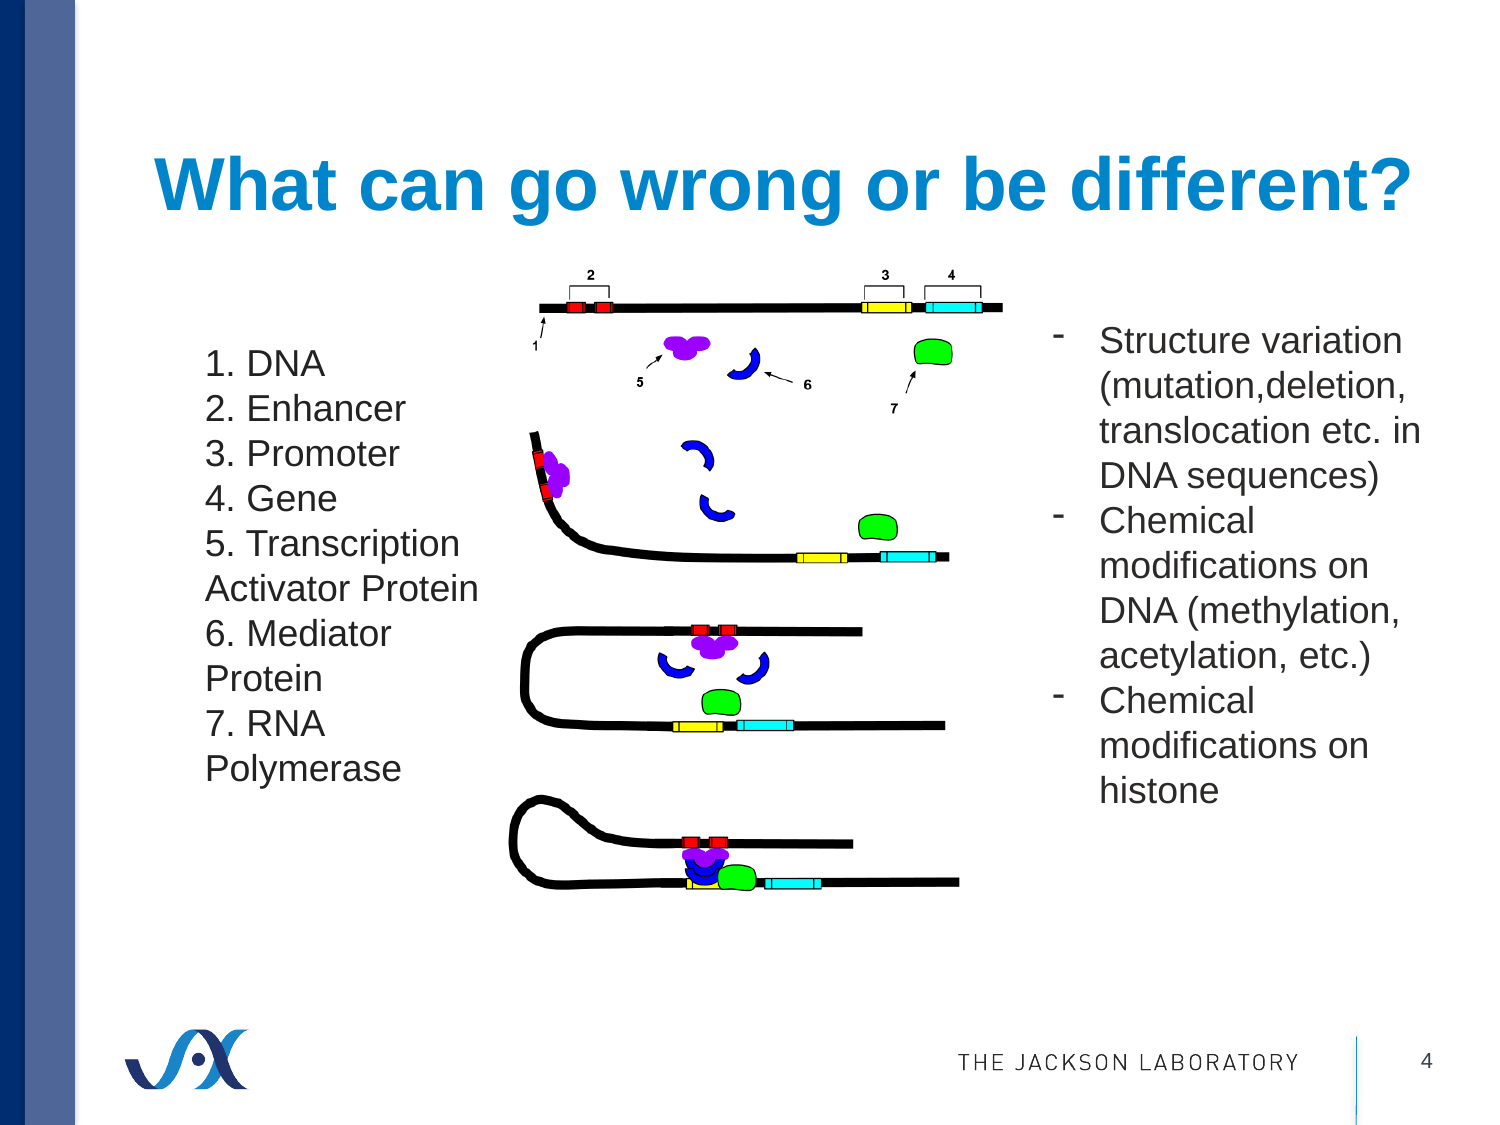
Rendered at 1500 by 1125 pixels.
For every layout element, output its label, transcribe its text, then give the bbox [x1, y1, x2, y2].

picture [110, 1011, 268, 1106]
text_box 1. DNA 2. Enhancer 3. Promoter 4. Gene 5. Transcription Activator Protein 6. Mediator Protein 7. RNA Polymerase [189, 331, 478, 797]
slide_number 4 [1097, 1030, 1448, 1091]
picture [957, 1051, 1097, 1076]
title What can go wrong or be different? [154, 45, 1448, 233]
text_box Structure variation (mutation,deletion, translocation etc. in DNA sequences) Chemical modifications on DNA (methylation, acetylation, etc.) Chemical modifications on histone [1042, 309, 1456, 819]
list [483, 249, 1038, 938]
